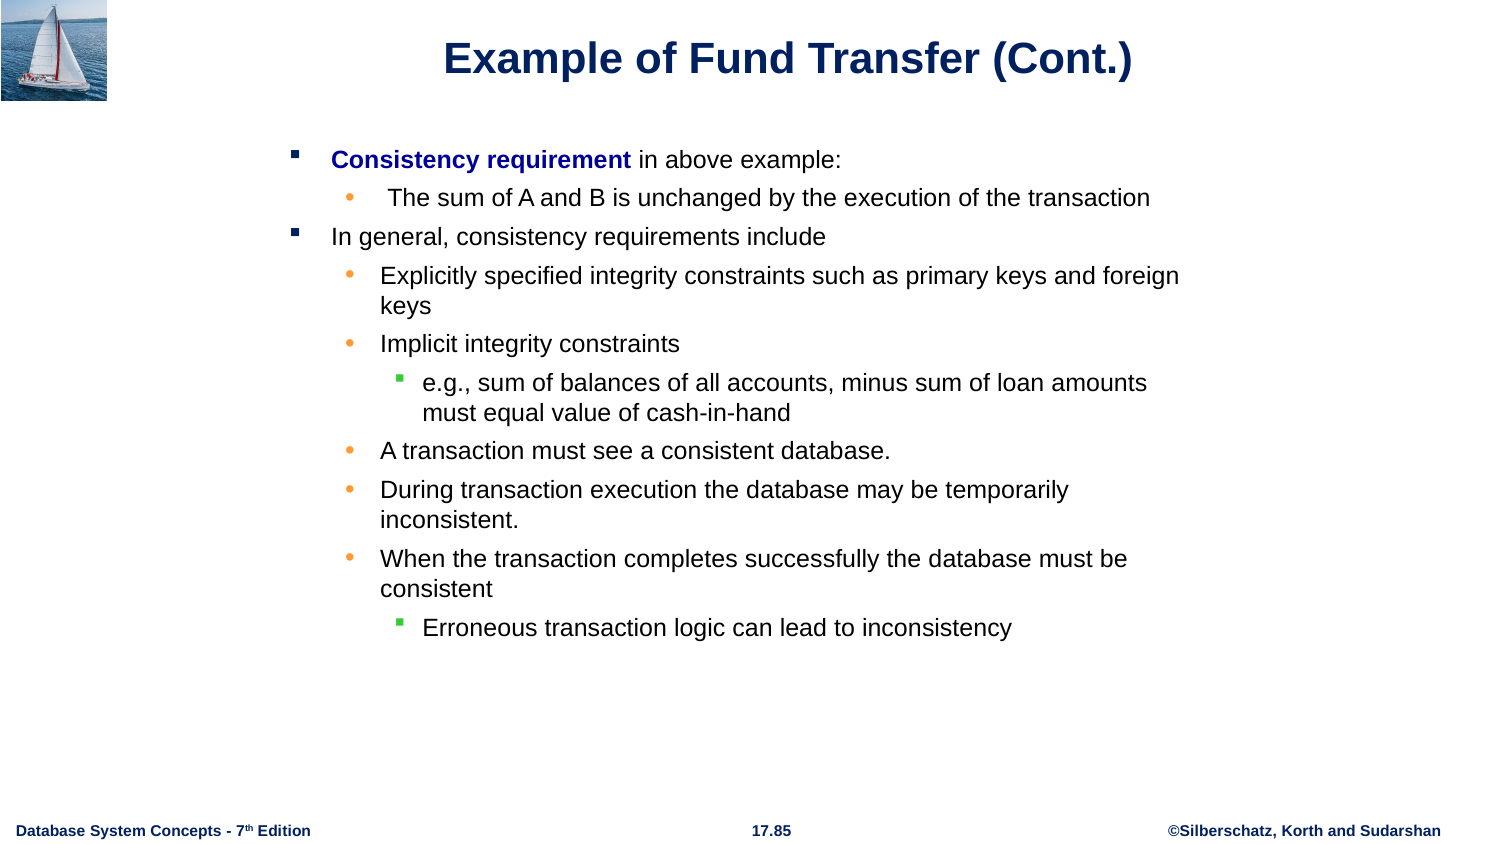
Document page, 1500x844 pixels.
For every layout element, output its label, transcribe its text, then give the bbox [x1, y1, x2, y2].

picture [1, 0, 107, 101]
list Consistency requirement in above example: The sum of A and B is unchanged by the execution of the transaction In general, consistency requirements include Explicitly specified integrity constraints such as primary keys and foreign keys Implicit integrity constraints e.g., sum of balances of all accounts, minus sum of loan amounts must equal value of cash-in-hand A transaction must see a consistent database. During transaction execution the database may be temporarily inconsistent. When the transaction completes successfully the database must be consistent Erroneous transaction logic can lead to inconsistency [273, 135, 1219, 797]
title Example of Fund Transfer (Cont.) [125, 14, 1452, 90]
